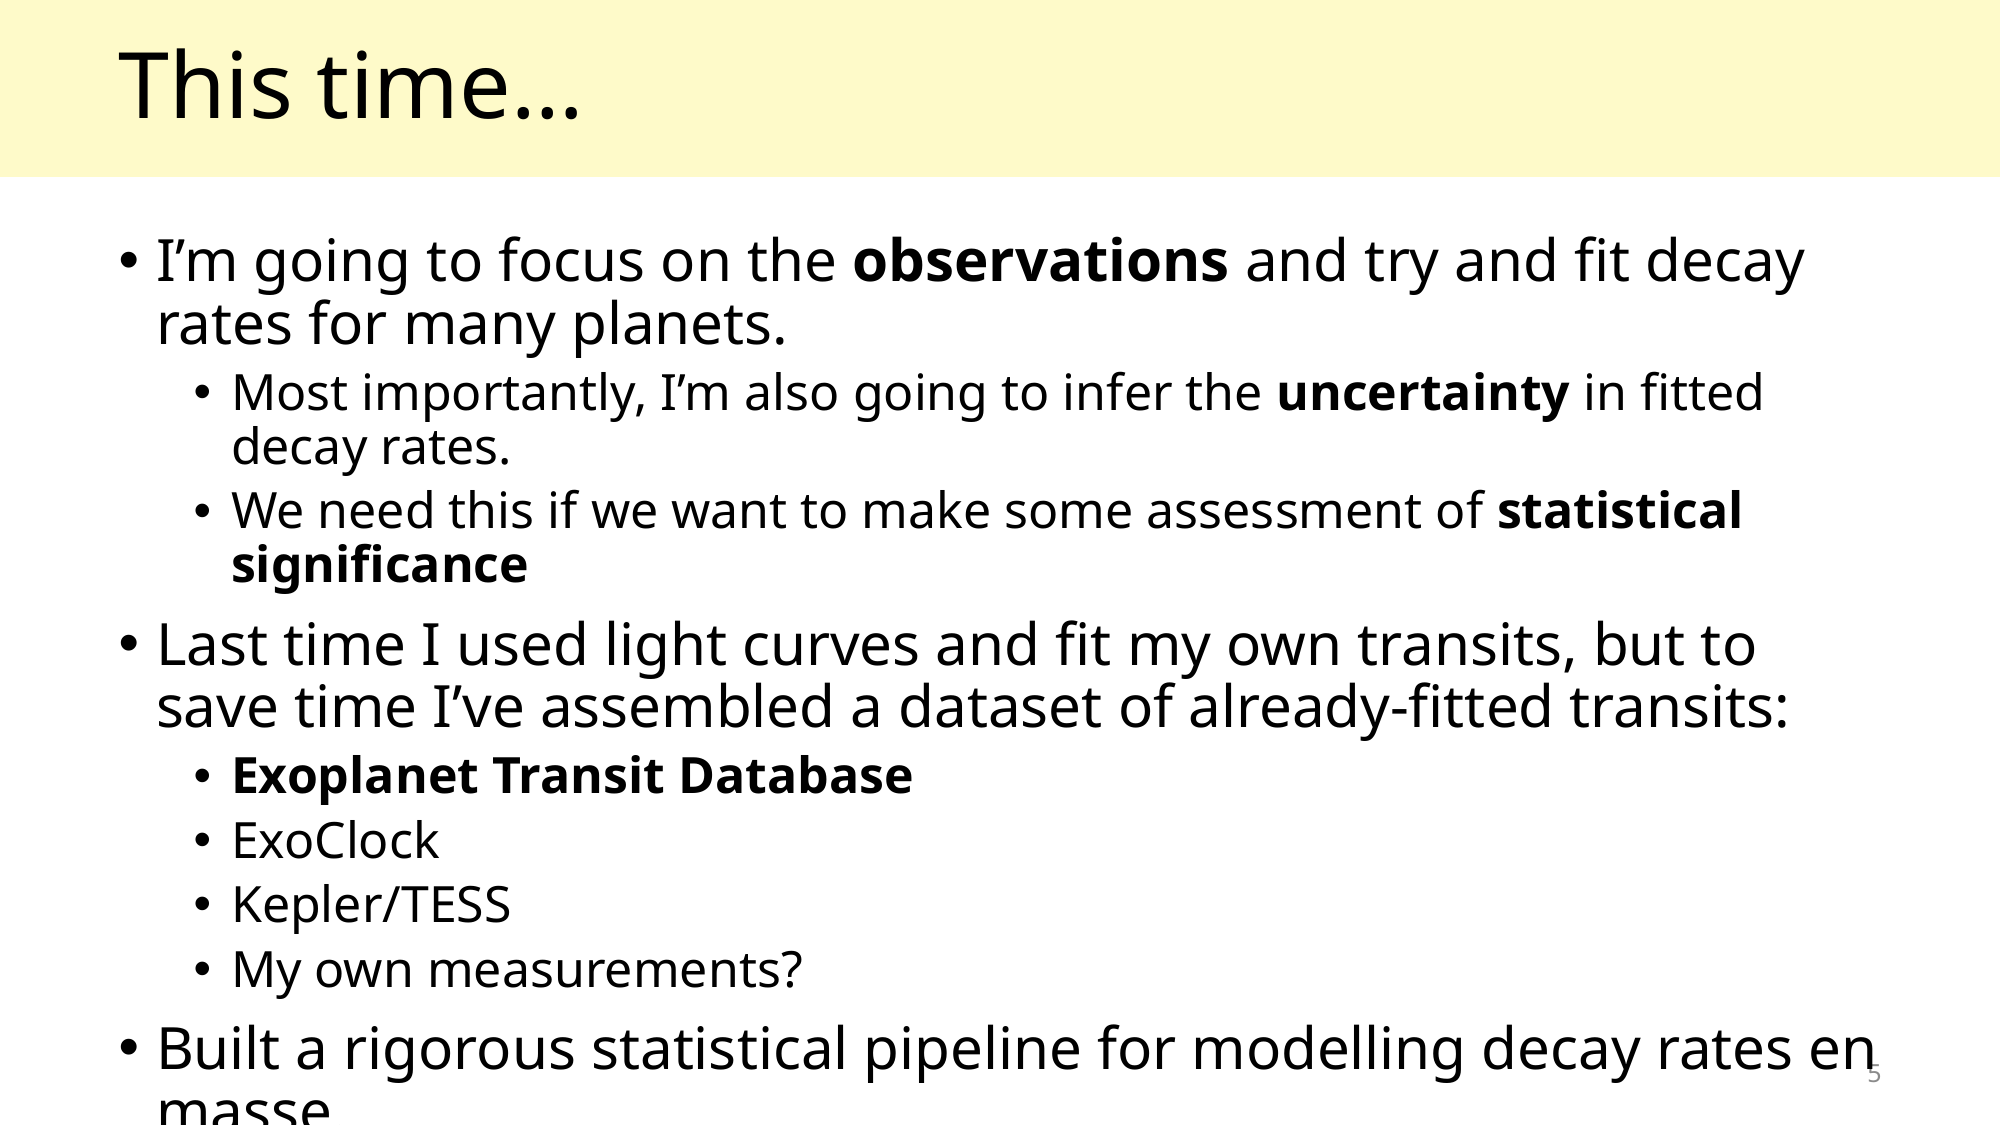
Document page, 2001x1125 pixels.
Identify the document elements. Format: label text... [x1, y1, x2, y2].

list I’m going to focus on the observations and try and fit decay rates for many planets. Most importantly, I’m also going to infer the uncertainty in fitted decay rates. We need this if we want to make some assessment of statistical significance Last time I used light curves and fit my own transits, but to save time I’ve assembled a dataset of already-fitted transits: Exoplanet Transit Database ExoClock Kepler/TESS My own measurements? Built a rigorous statistical pipeline for modelling decay rates en masse. [103, 223, 1897, 1013]
slide_number 5 [1446, 1044, 1897, 1105]
title This time… [0, 0, 2000, 177]
